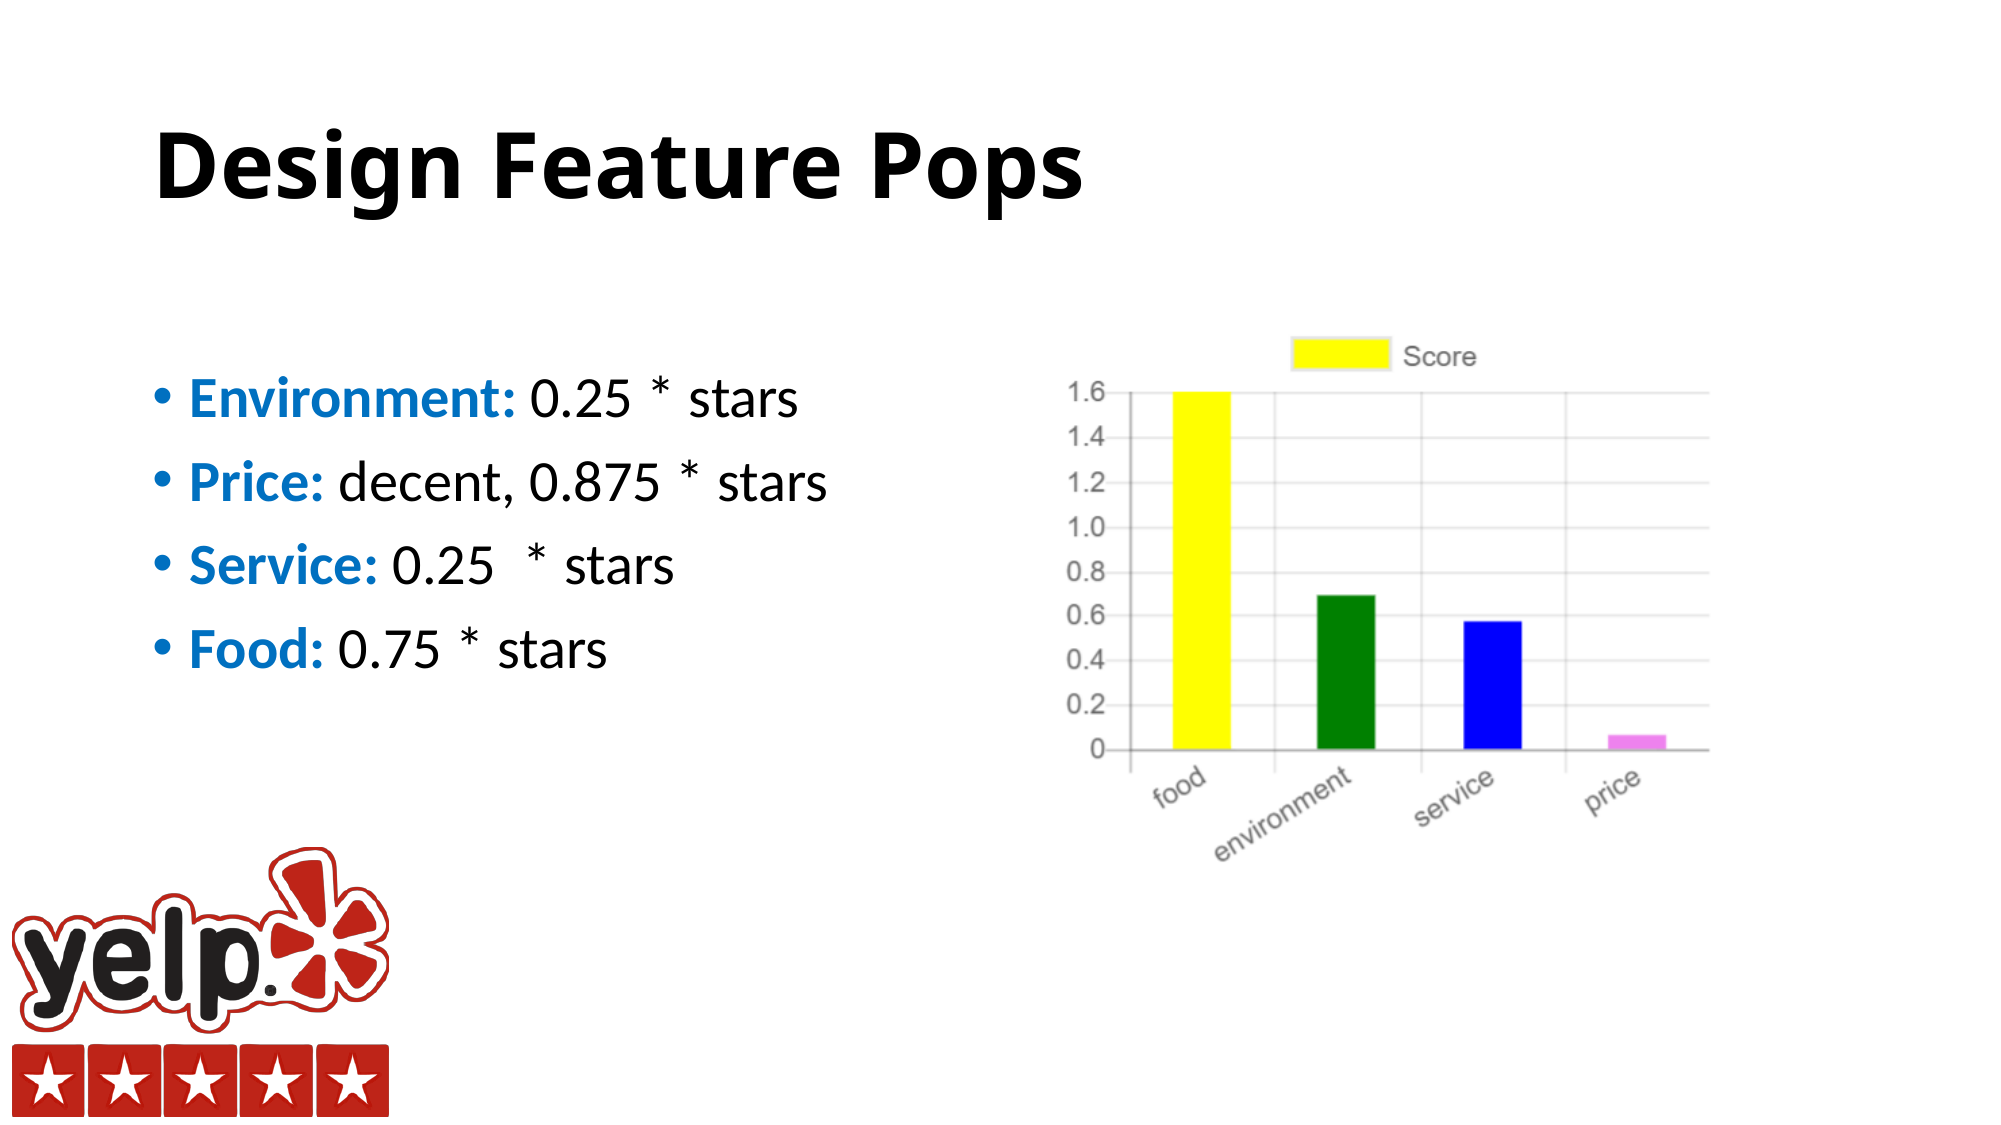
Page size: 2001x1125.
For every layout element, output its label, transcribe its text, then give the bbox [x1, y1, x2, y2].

picture [1054, 277, 1796, 881]
list Environment: 0.25 * stars Price: decent, 0.875 * stars Service: 0.25 * stars Food: 0.75 * stars [137, 269, 1863, 983]
title Design Feature Pops [137, 59, 1863, 269]
picture [0, 830, 406, 1125]
